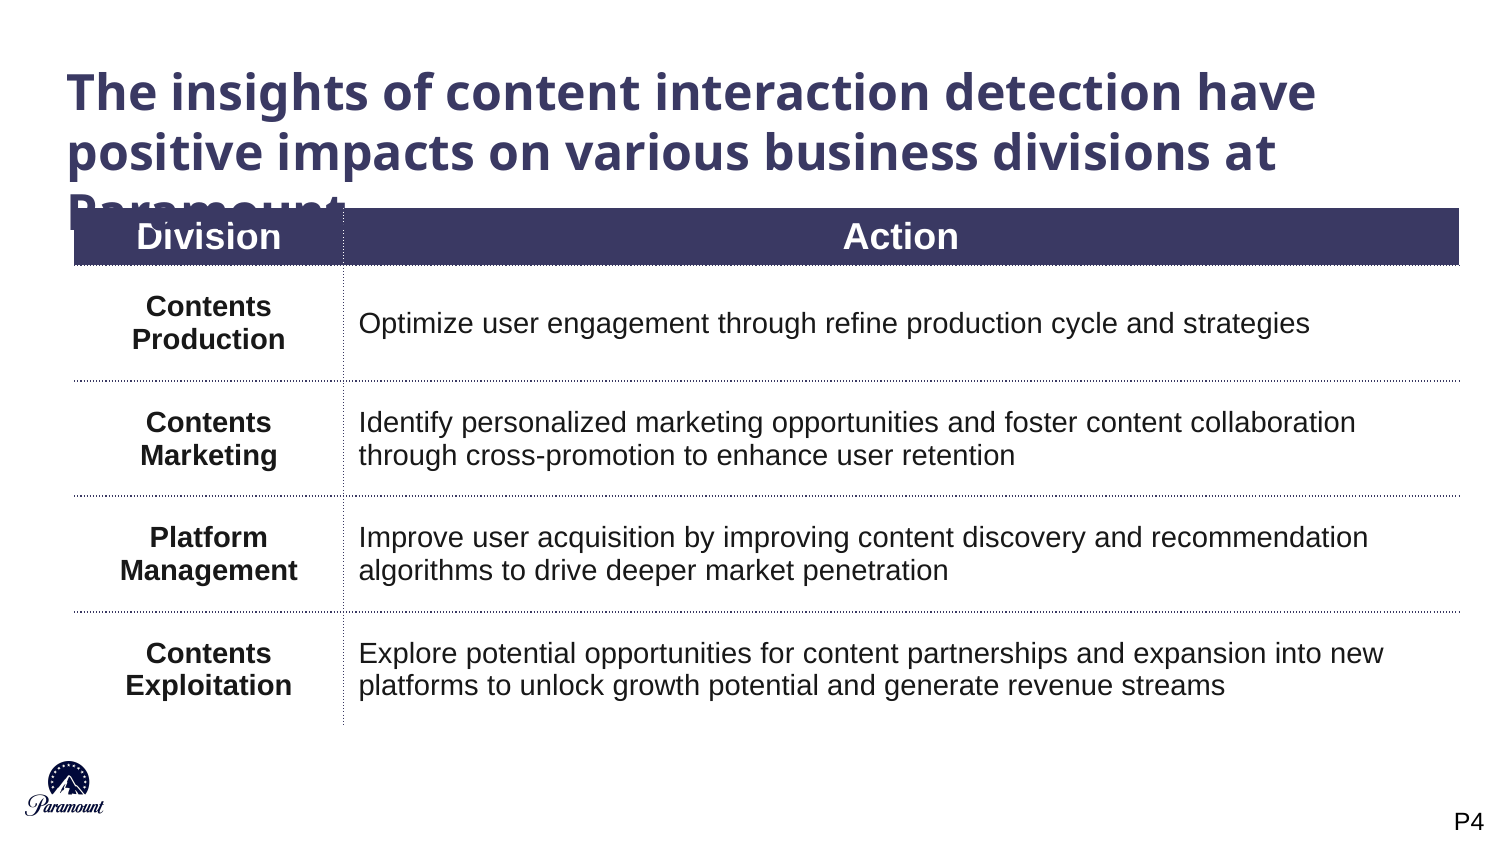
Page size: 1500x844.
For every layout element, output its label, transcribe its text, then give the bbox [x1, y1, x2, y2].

table_cell Explore potential opportunities for content partnerships and expansion into new platforms to unlock growth potential and generate revenue streams [344, 612, 1459, 727]
table_cell Platform Management [74, 496, 344, 612]
text_box P4 [1439, 798, 1500, 843]
table_cell Optimize user engagement through refine production cycle and strategies [344, 265, 1459, 381]
table_cell Identify personalized marketing opportunities and foster content collaboration through cross-promotion to enhance user retention [344, 381, 1459, 496]
text_box The insights of content interaction detection have positive impacts on various business divisions at Paramount [51, 44, 1403, 139]
table_header Action [344, 208, 1459, 265]
table_header Division [74, 208, 344, 265]
table_cell Contents Production [74, 265, 344, 381]
table_cell Improve user acquisition by improving content discovery and recommendation algorithms to drive deeper market penetration [344, 496, 1459, 612]
table_cell Contents Marketing [74, 381, 344, 496]
picture [25, 761, 104, 816]
table_cell Contents Exploitation [74, 612, 344, 727]
